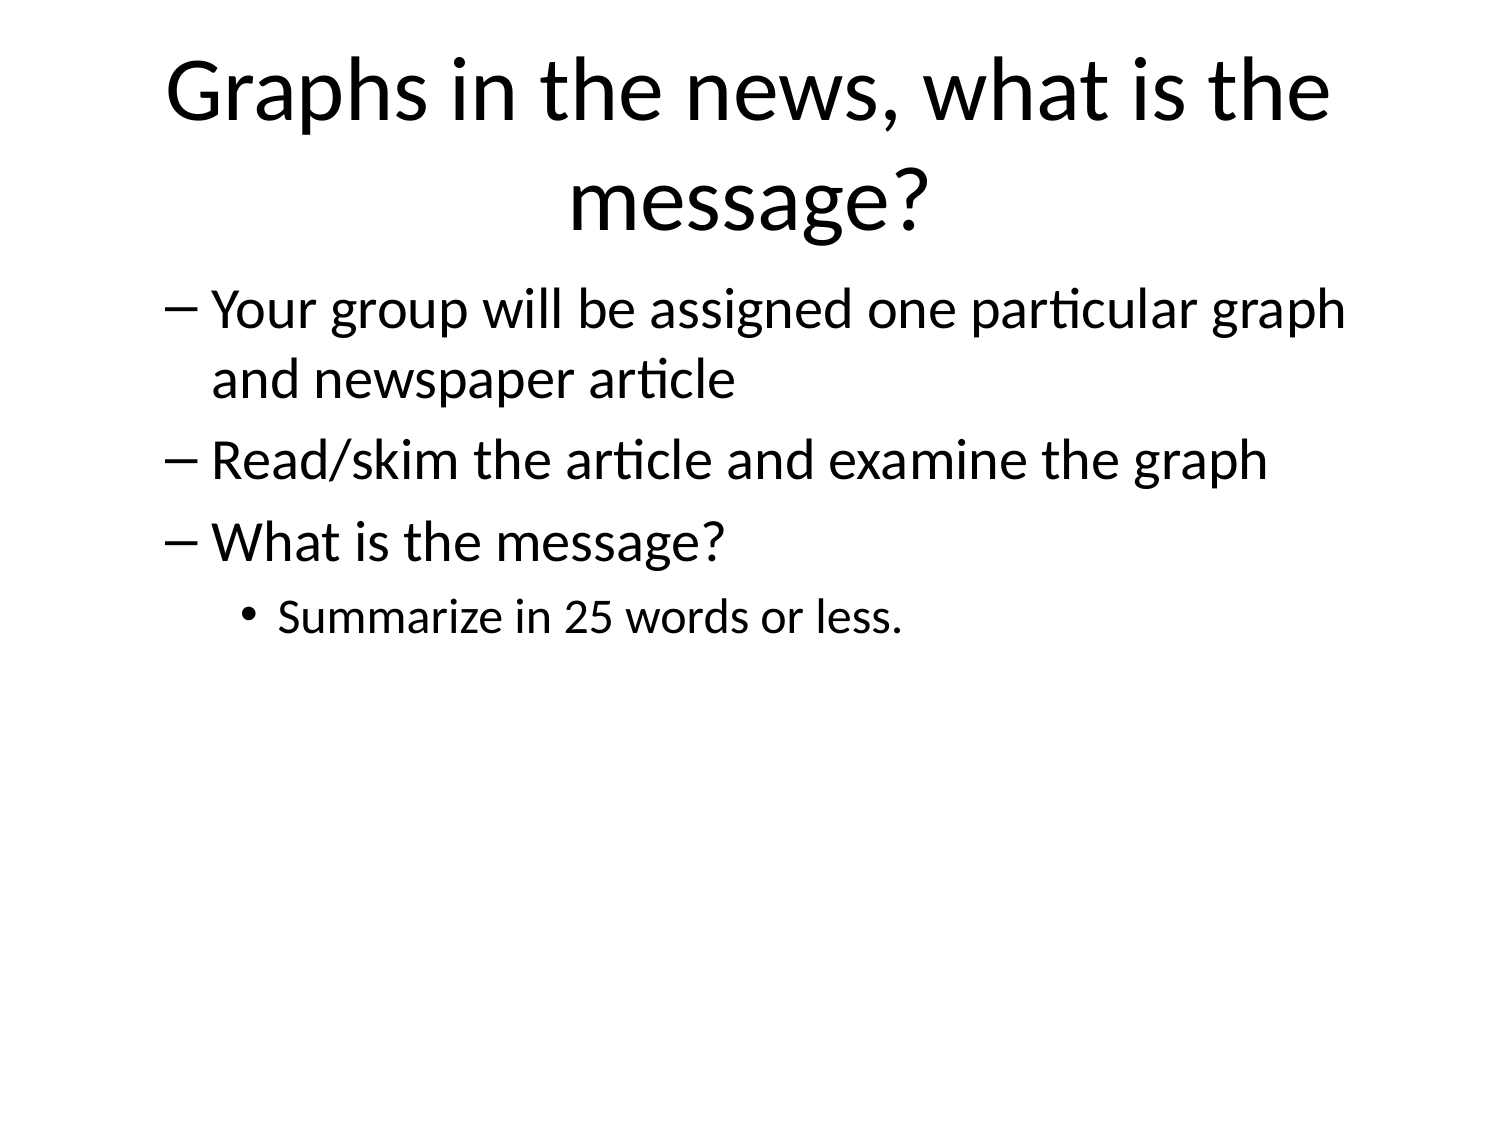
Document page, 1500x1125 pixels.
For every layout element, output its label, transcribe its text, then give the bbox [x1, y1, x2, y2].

title Graphs in the news, what is the message? [75, 45, 1425, 233]
list Your group will be assigned one particular graph and newspaper article Read/skim the article and examine the graph What is the message? Summarize in 25 words or less. [75, 262, 1425, 1005]
